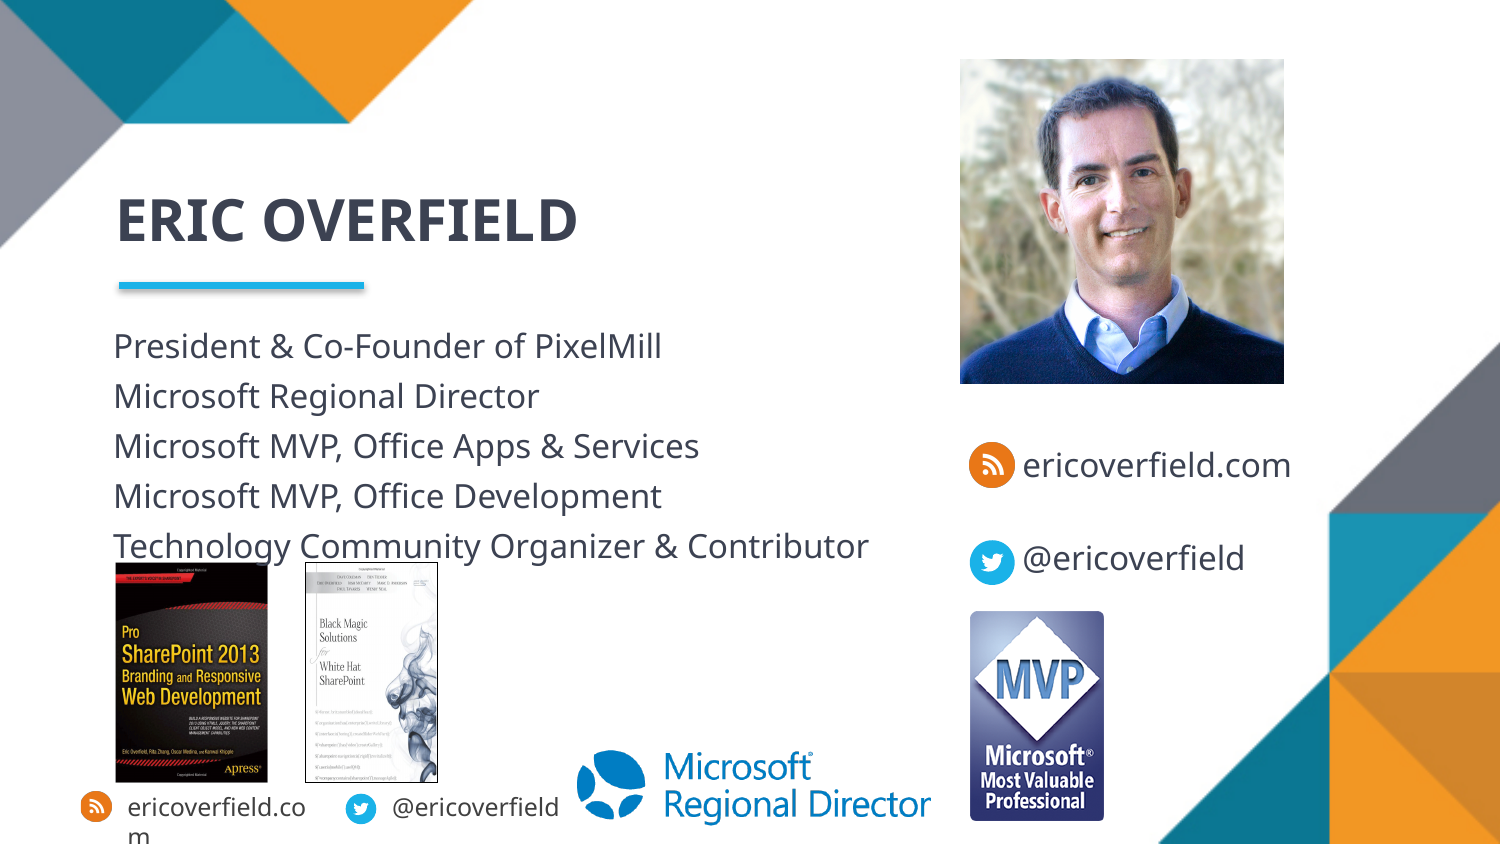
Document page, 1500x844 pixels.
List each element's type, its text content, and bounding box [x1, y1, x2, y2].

picture [131, 834, 138, 844]
text_box ericoverfield.com [1007, 436, 1332, 492]
picture [0, 0, 1500, 844]
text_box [969, 539, 1015, 586]
text_box President & Co-Founder of PixelMill Microsoft Regional Director Microsoft MVP, Office Apps & Services Microsoft MVP, Office Development Technology Community Organizer & Contributor [98, 308, 1054, 573]
text_box ERIC OVERFIELD [25, 91, 700, 261]
picture [140, 834, 146, 844]
text_box @ericoverfield [1007, 529, 1284, 584]
